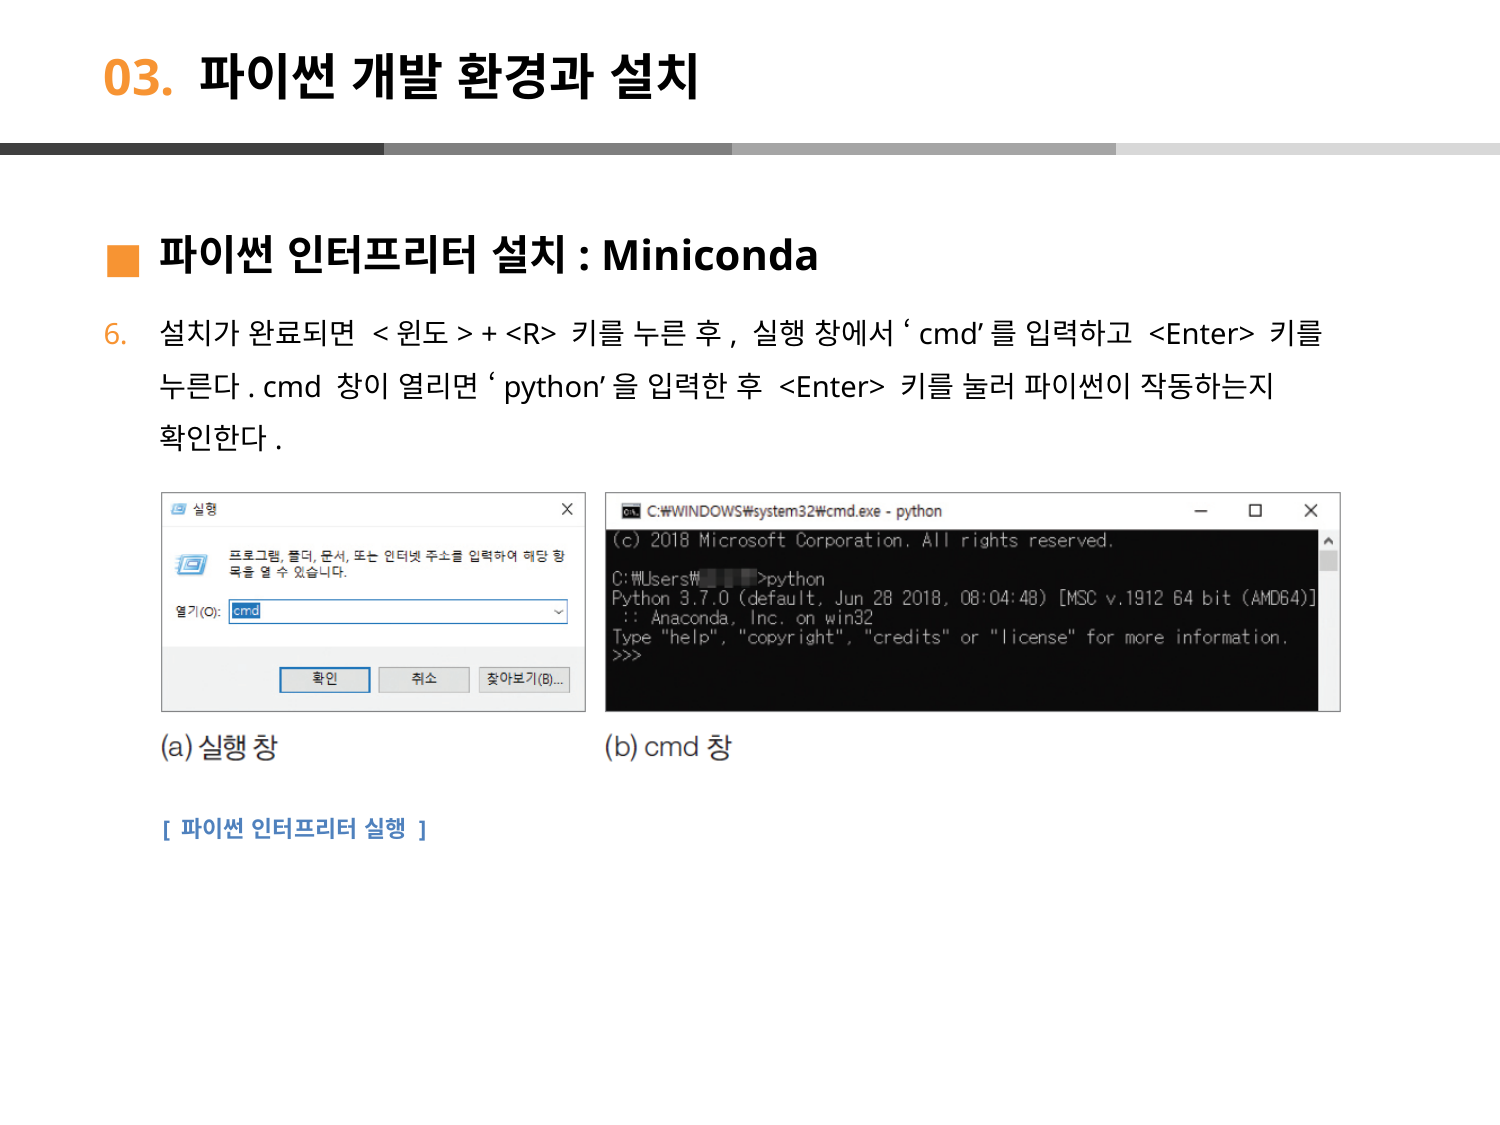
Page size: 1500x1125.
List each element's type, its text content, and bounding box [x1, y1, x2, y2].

text_box 설치가 완료되면 <윈도> + <R> 키를 누른 후, 실행 창에서 ‘cmd’를 입력하고 <Enter> 키를 누른다. cmd 창이 열리면 ‘python’을 입력한 후 <Enter> 키를 눌러 파이썬이 작동하는지 확인한다. [88, 290, 1365, 480]
title 03. 파이썬 개발 환경과 설치 [88, 30, 1211, 121]
text_box [ 파이썬 인터프리터 실행 ] [147, 798, 1022, 858]
picture [159, 491, 1342, 765]
list 파이썬 인터프리터 설치: Miniconda [88, 196, 1436, 279]
